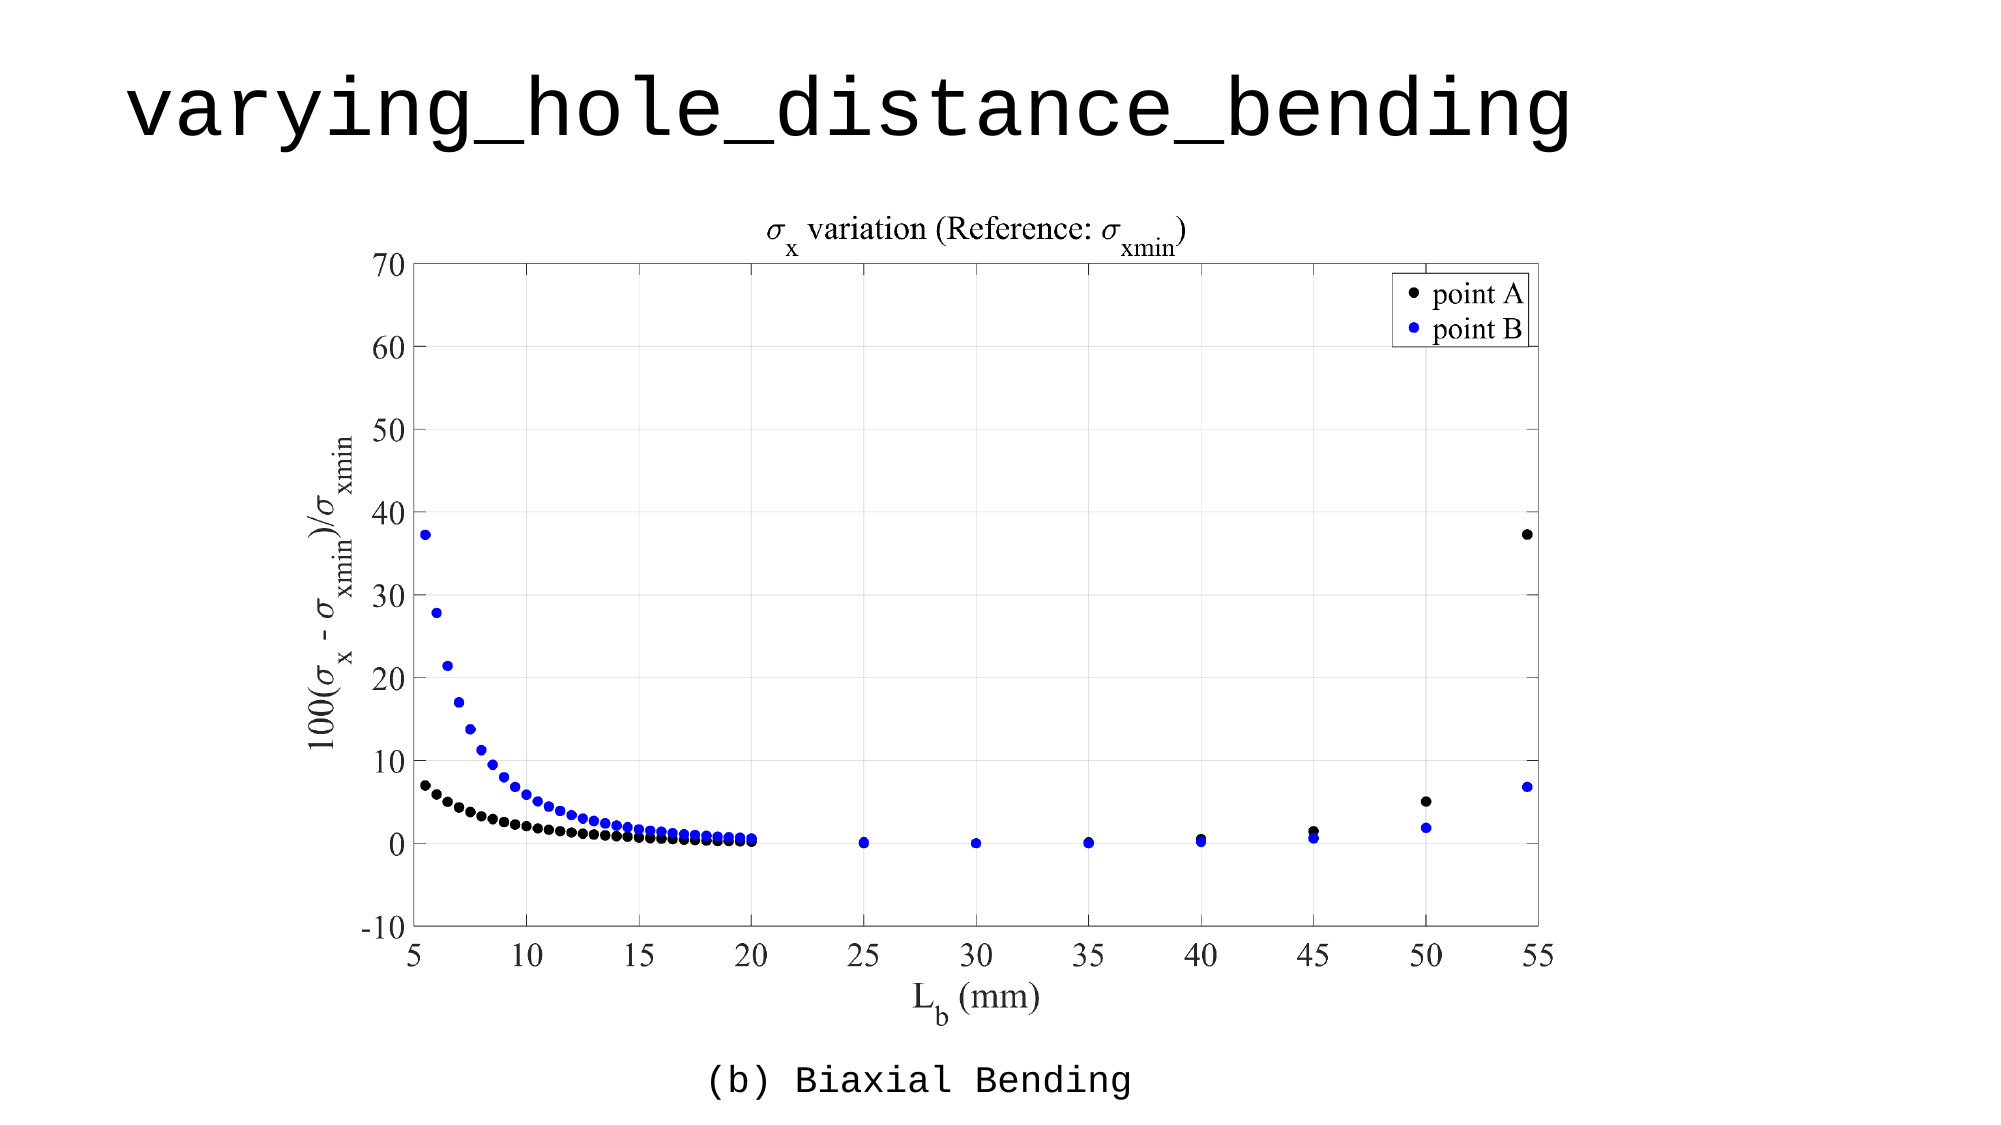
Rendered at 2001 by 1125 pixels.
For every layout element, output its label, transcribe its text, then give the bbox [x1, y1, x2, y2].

title varying_hole_distance_bending [24, 0, 1676, 218]
text_box Biaxial Bending [690, 1047, 1211, 1107]
picture [225, 201, 1676, 1031]
